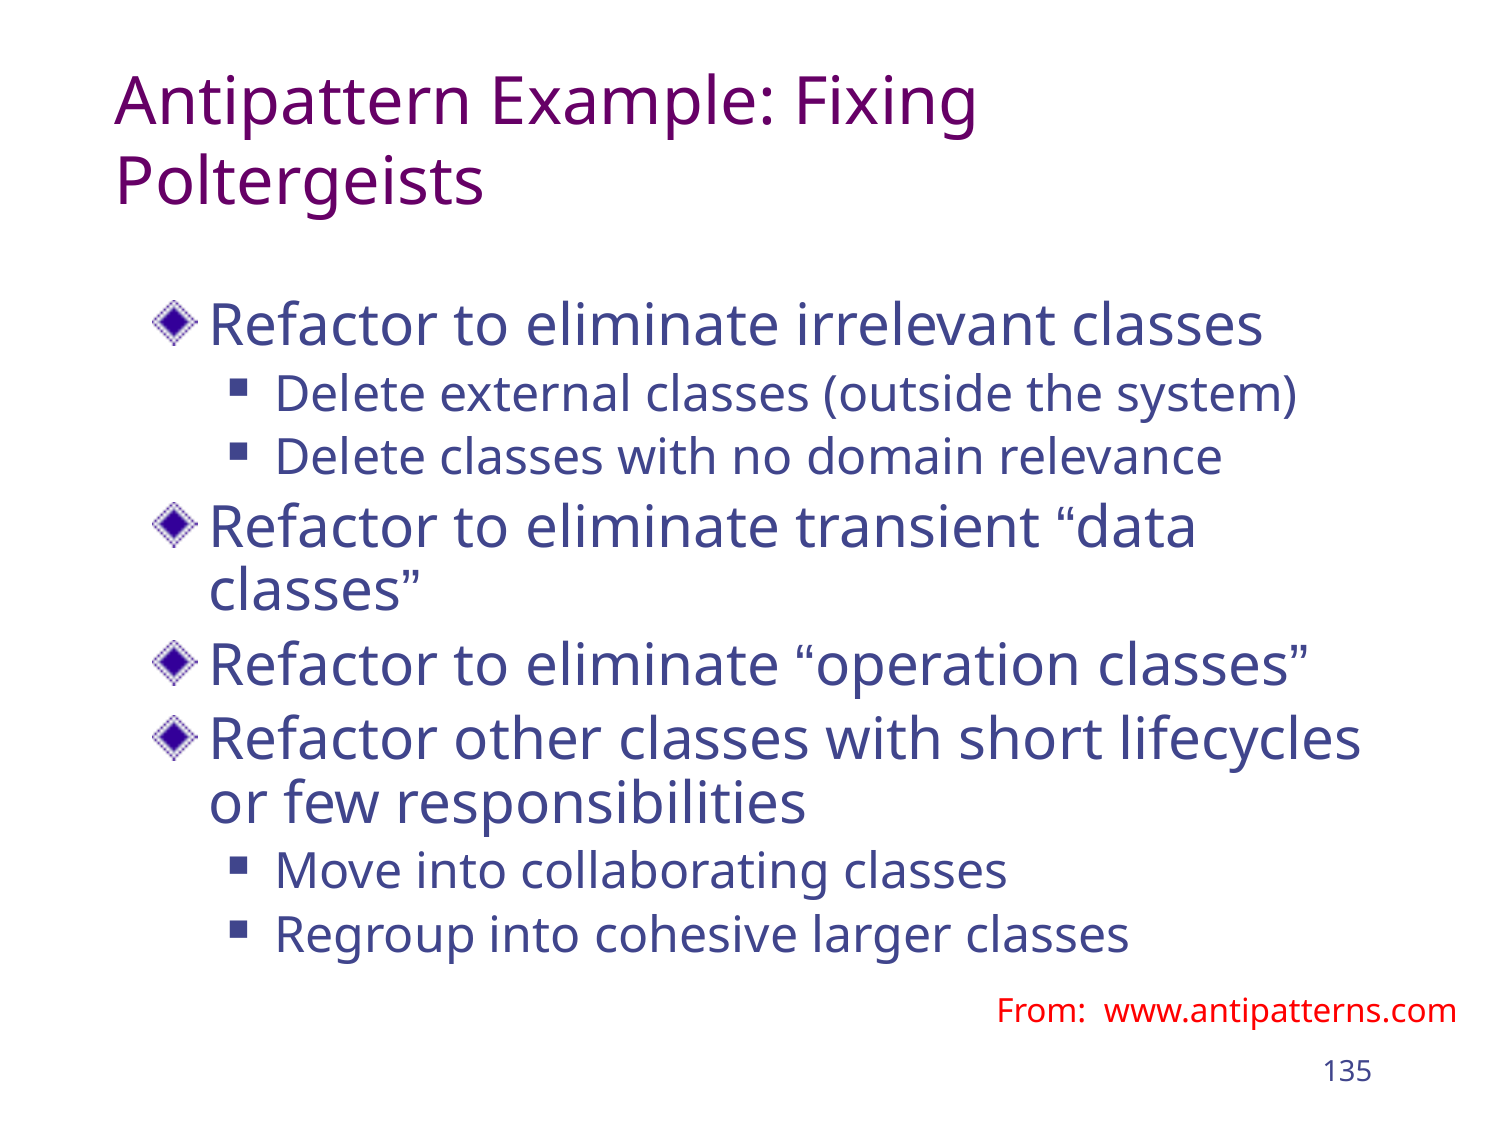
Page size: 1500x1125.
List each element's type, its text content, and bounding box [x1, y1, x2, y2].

list Refactor to eliminate irrelevant classes Delete external classes (outside the system) Delete classes with no domain relevance Refactor to eliminate transient “data classes” Refactor to eliminate “operation classes” Refactor other classes with short lifecycles or few responsibilities Move into collaborating classes Regroup into cohesive larger classes [137, 287, 1413, 963]
slide_number 135 [1074, 1037, 1388, 1100]
title Antipattern Example: Fixing Poltergeists [99, 50, 1375, 238]
picture [152, 640, 198, 686]
picture [152, 300, 198, 346]
picture [152, 715, 198, 761]
picture [152, 502, 198, 548]
text_box From: www.antipatterns.com [981, 982, 1473, 1037]
